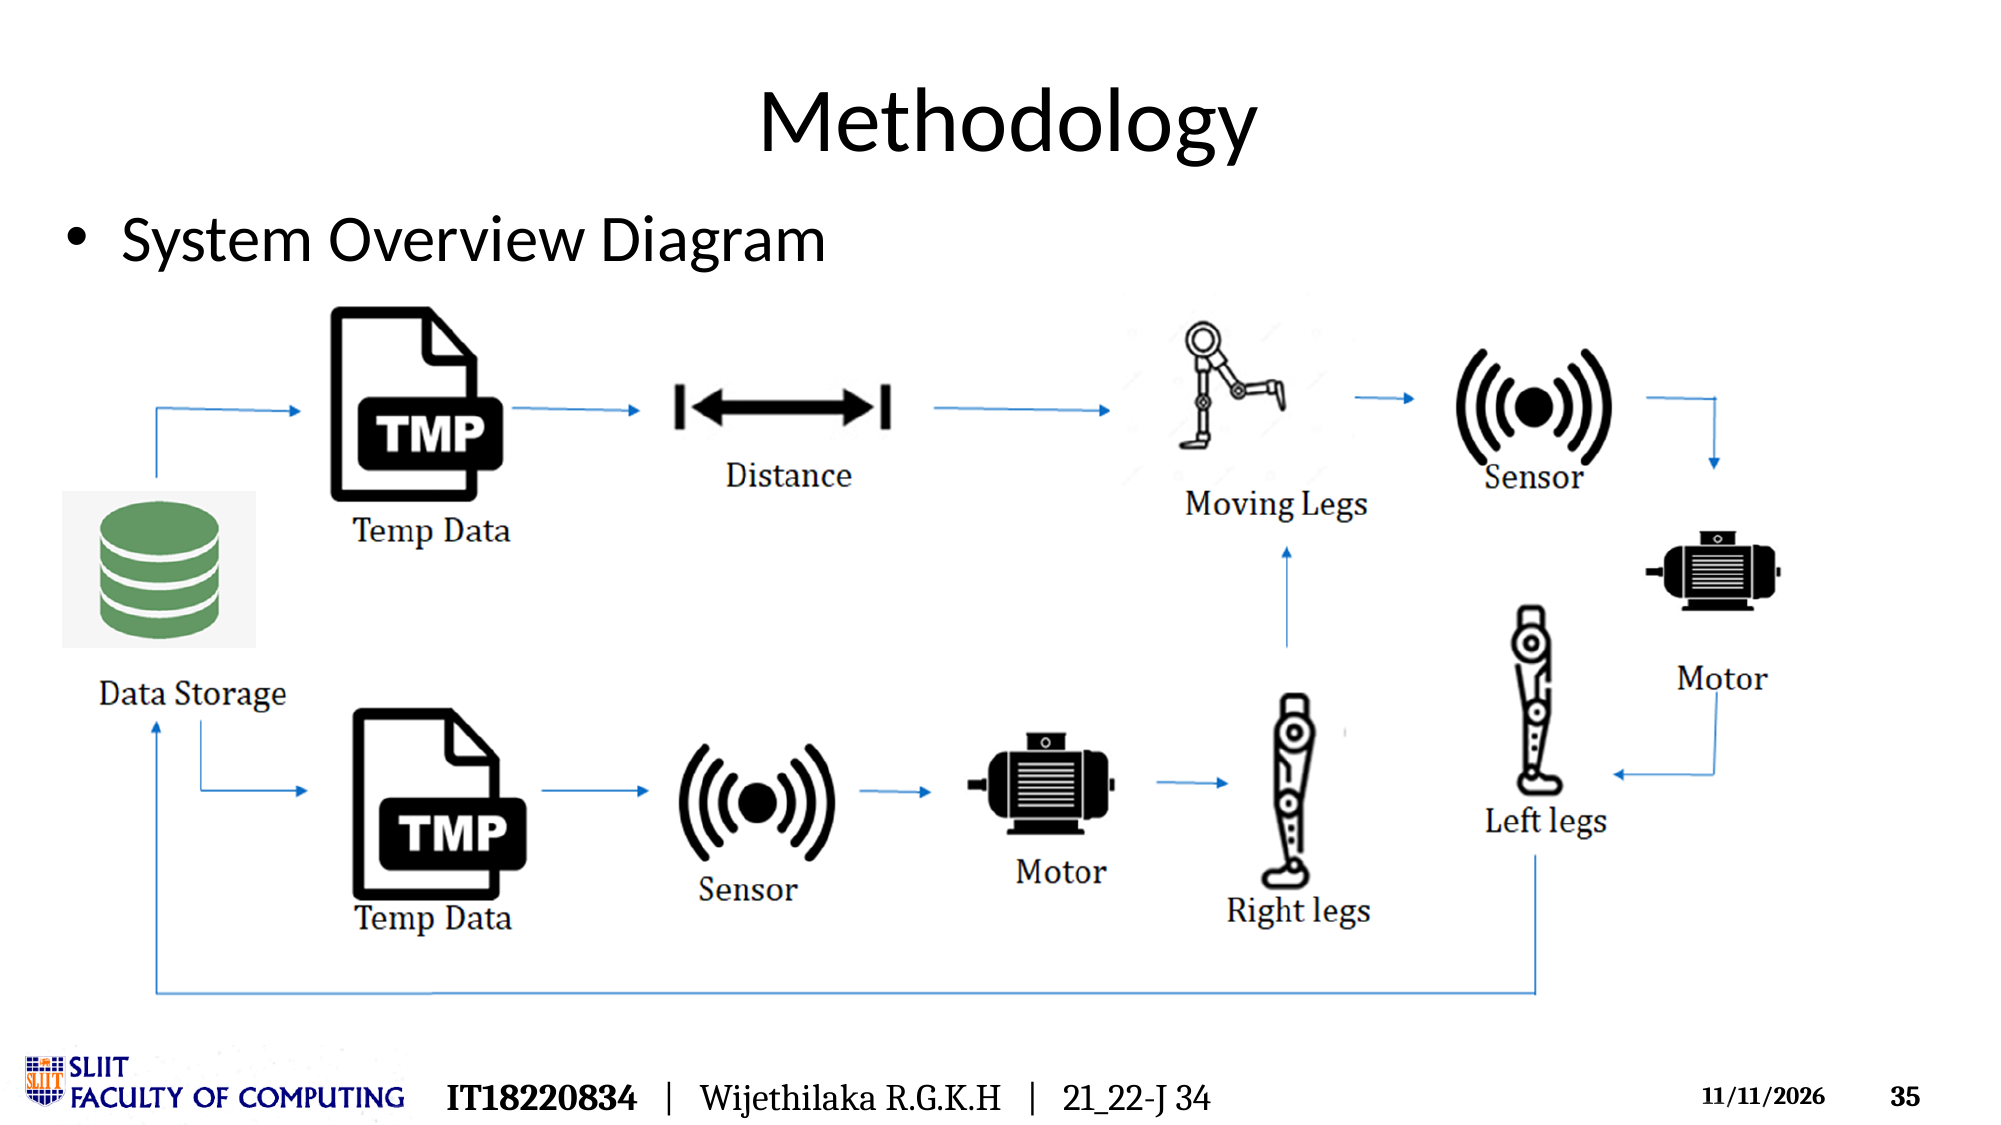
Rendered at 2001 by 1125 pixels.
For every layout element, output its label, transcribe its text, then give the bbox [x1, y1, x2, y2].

picture [62, 293, 1810, 996]
title Methodology [50, 50, 1967, 180]
picture [0, 1045, 413, 1124]
list System Overview Diagram [50, 187, 1967, 1038]
